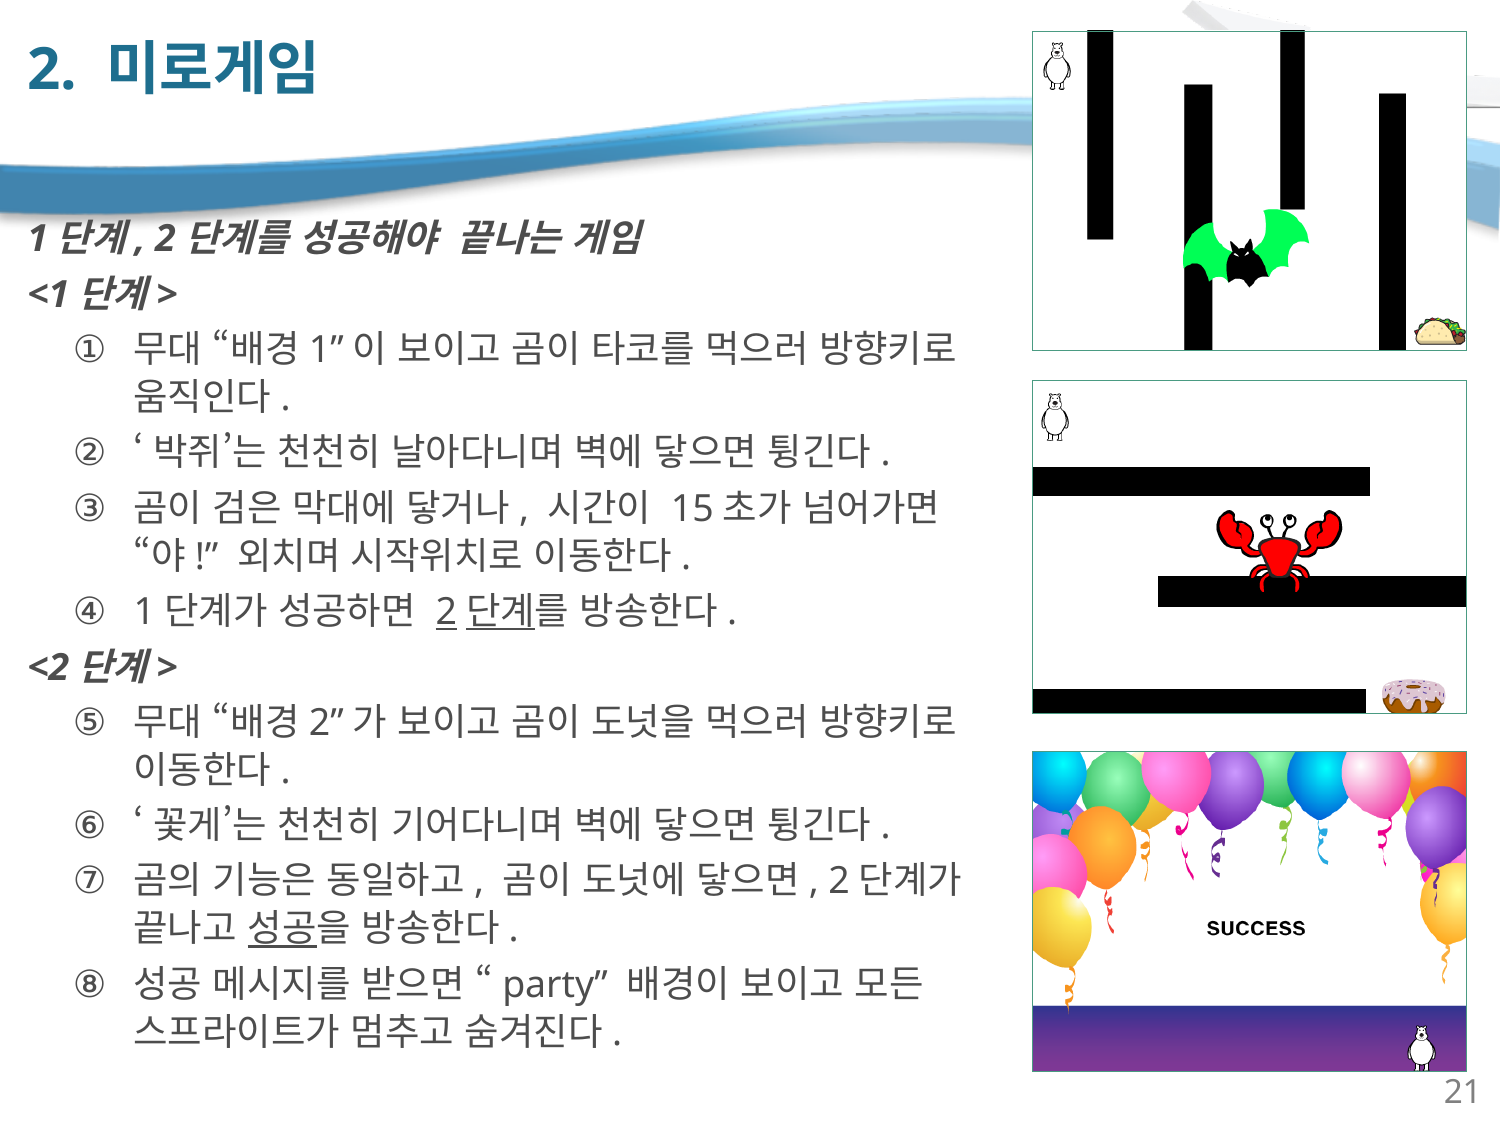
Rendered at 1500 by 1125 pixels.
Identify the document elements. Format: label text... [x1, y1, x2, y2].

picture [1032, 750, 1467, 1072]
title 2. 미로게임 [12, 8, 1171, 124]
list 1단계, 2단계를 성공해야 끝나는 게임 <1단계> 무대 “배경1”이 보이고 곰이 타코를 먹으러 방향키로 움직인다. ‘박쥐’는 천천히 날아다니며 벽에 닿으면 튕긴다. 곰이 검은 막대에 닿거나, 시간이 15초가 넘어가면 “야!” 외치며 시작위치로 이동한다. 1단계가 성공하면 2단계를 방송한다. <2단계> 무대 “배경2”가 보이고 곰이 도넛을 먹으러 방향키로 이동한다. ‘꽃게’는 천천히 기어다니며 벽에 닿으면 튕긴다. 곰의 기능은 동일하고, 곰이 도넛에 닿으면, 2단계가 끝나고 성공을 방송한다. 성공 메시지를 받으면 “party” 배경이 보이고 모든 스프라이트가 멈추고 숨겨진다. [12, 203, 989, 1072]
picture [1032, 380, 1467, 714]
picture [0, 0, 1500, 351]
slide_number 21 [1146, 1063, 1497, 1125]
